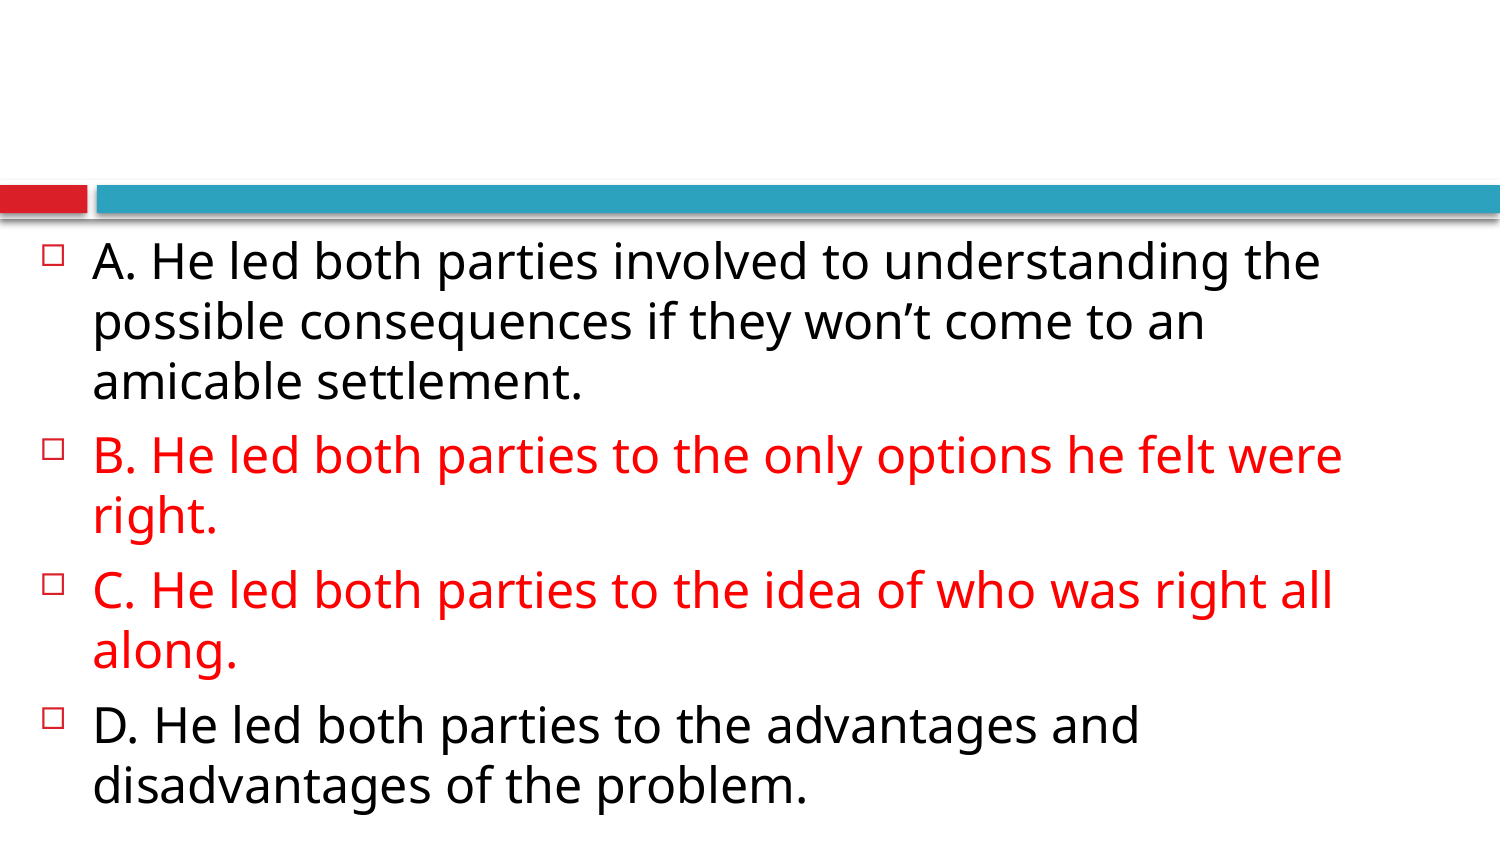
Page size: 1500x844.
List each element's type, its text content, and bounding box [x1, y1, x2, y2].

list A. He led both parties involved to understanding the possible consequences if they won’t come to an amicable settlement. B. He led both parties to the only options he felt were right. C. He led both parties to the idea of who was right all along. D. He led both parties to the advantages and disadvantages of the problem. [24, 221, 1438, 822]
